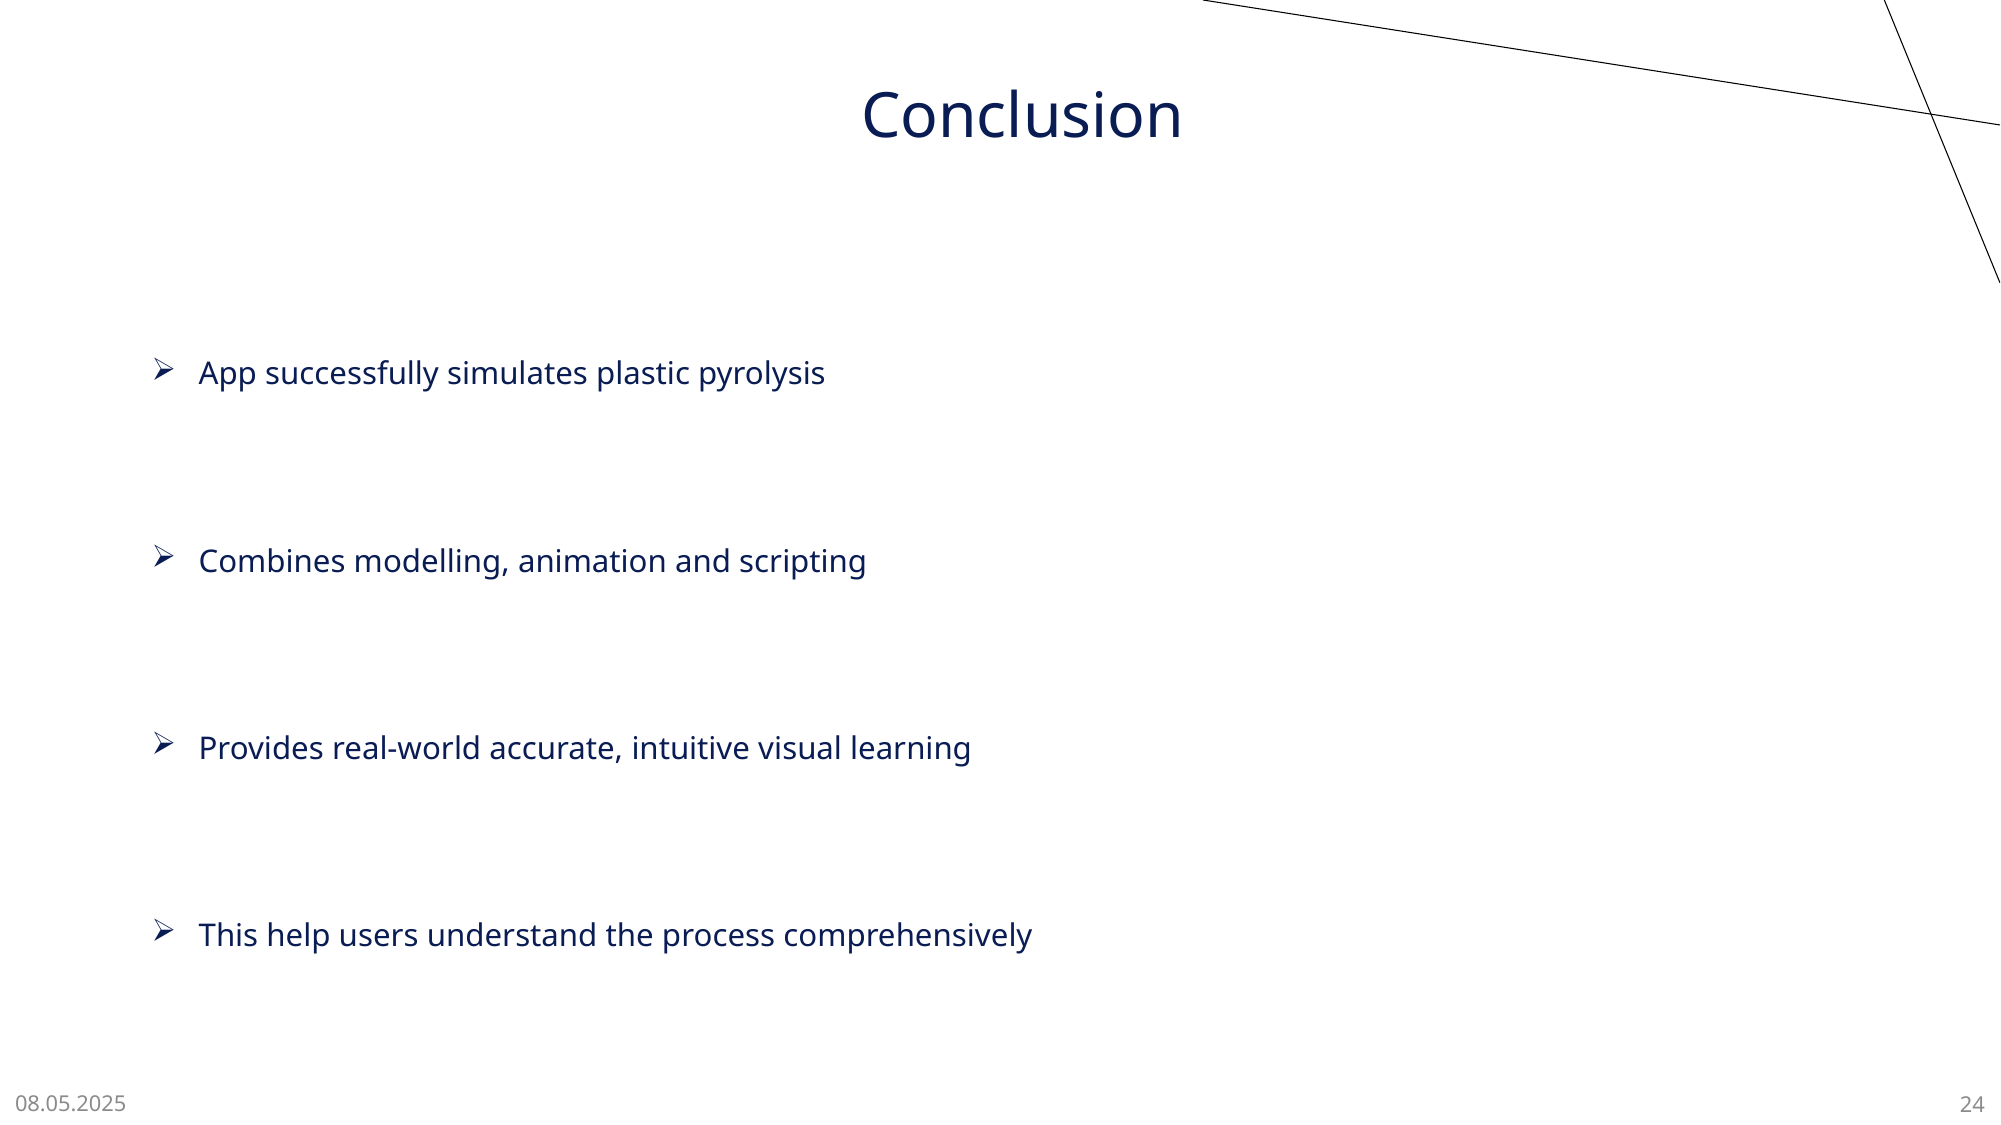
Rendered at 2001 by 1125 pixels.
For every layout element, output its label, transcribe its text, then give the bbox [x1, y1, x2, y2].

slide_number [0, 1080, 254, 1125]
text_box App successfully simulates plastic pyrolysis Combines modelling, animation and scripting Provides real-world accurate, intuitive visual learning This help users understand the process comprehensively [136, 196, 1184, 961]
slide_number 24 [1810, 1093, 2000, 1119]
text_box Conclusion [499, 67, 1547, 157]
